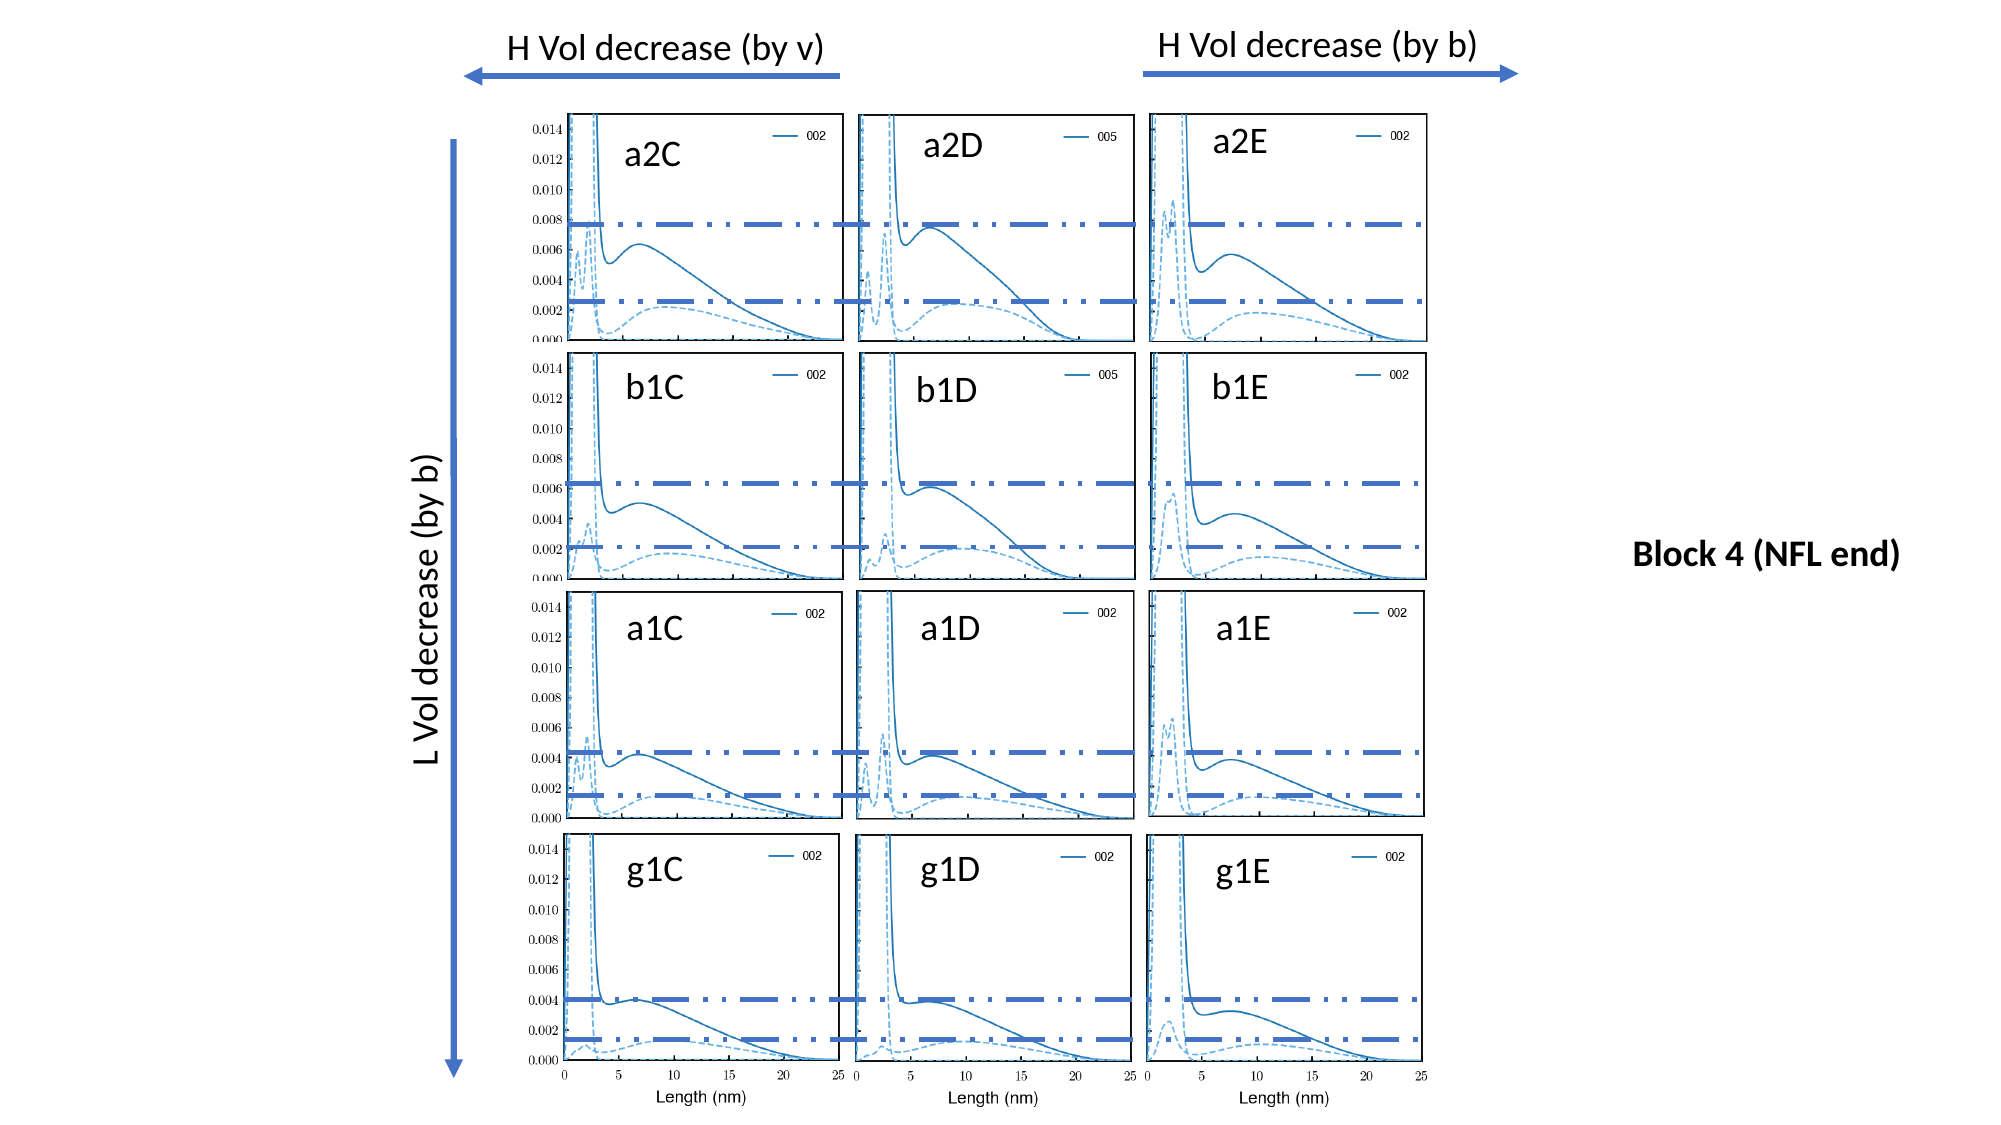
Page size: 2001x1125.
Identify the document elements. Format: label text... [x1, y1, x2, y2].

text_box Block 4 (NFL end) [1607, 521, 1928, 581]
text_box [392, 139, 454, 1079]
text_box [463, 15, 840, 77]
picture [522, 103, 1439, 1113]
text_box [1142, 12, 1519, 74]
